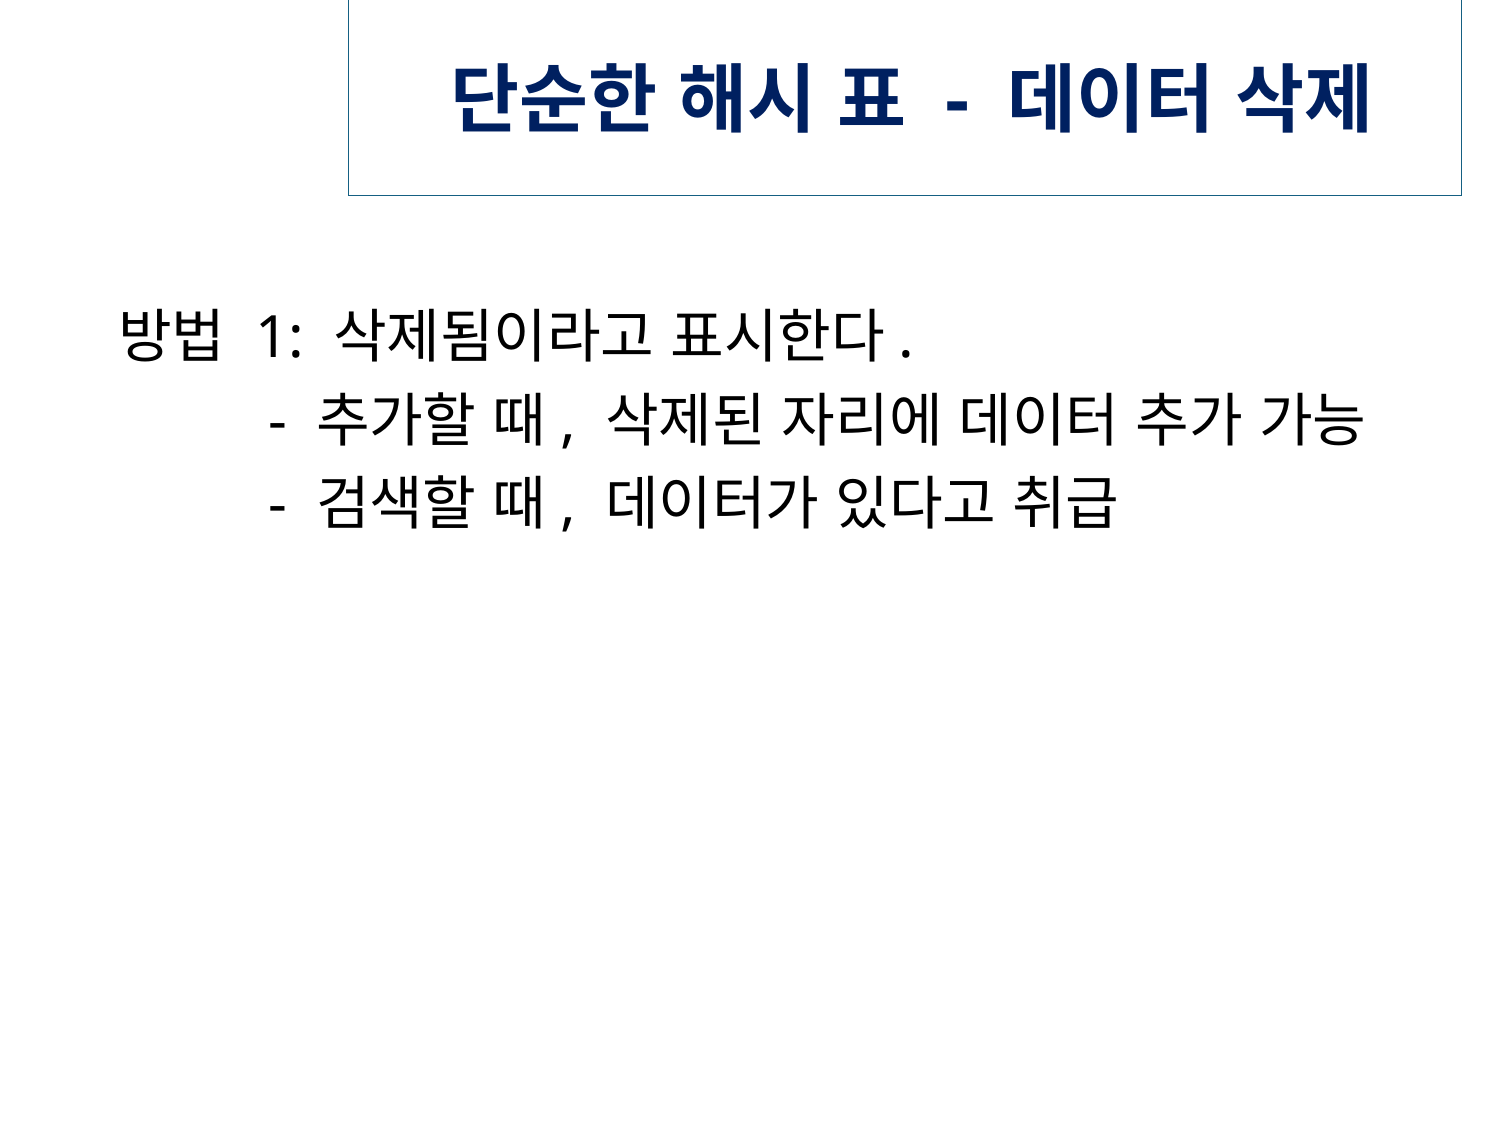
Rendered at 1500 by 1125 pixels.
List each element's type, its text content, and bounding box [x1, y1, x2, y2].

title 단순한 해시 표 - 데이터 삭제 [348, 0, 1462, 196]
list 방법 1: 삭제됨이라고 표시한다. - 추가할 때, 삭제된 자리에 데이터 추가 가능 - 검색할 때, 데이터가 있다고 취급 [103, 299, 1500, 1014]
